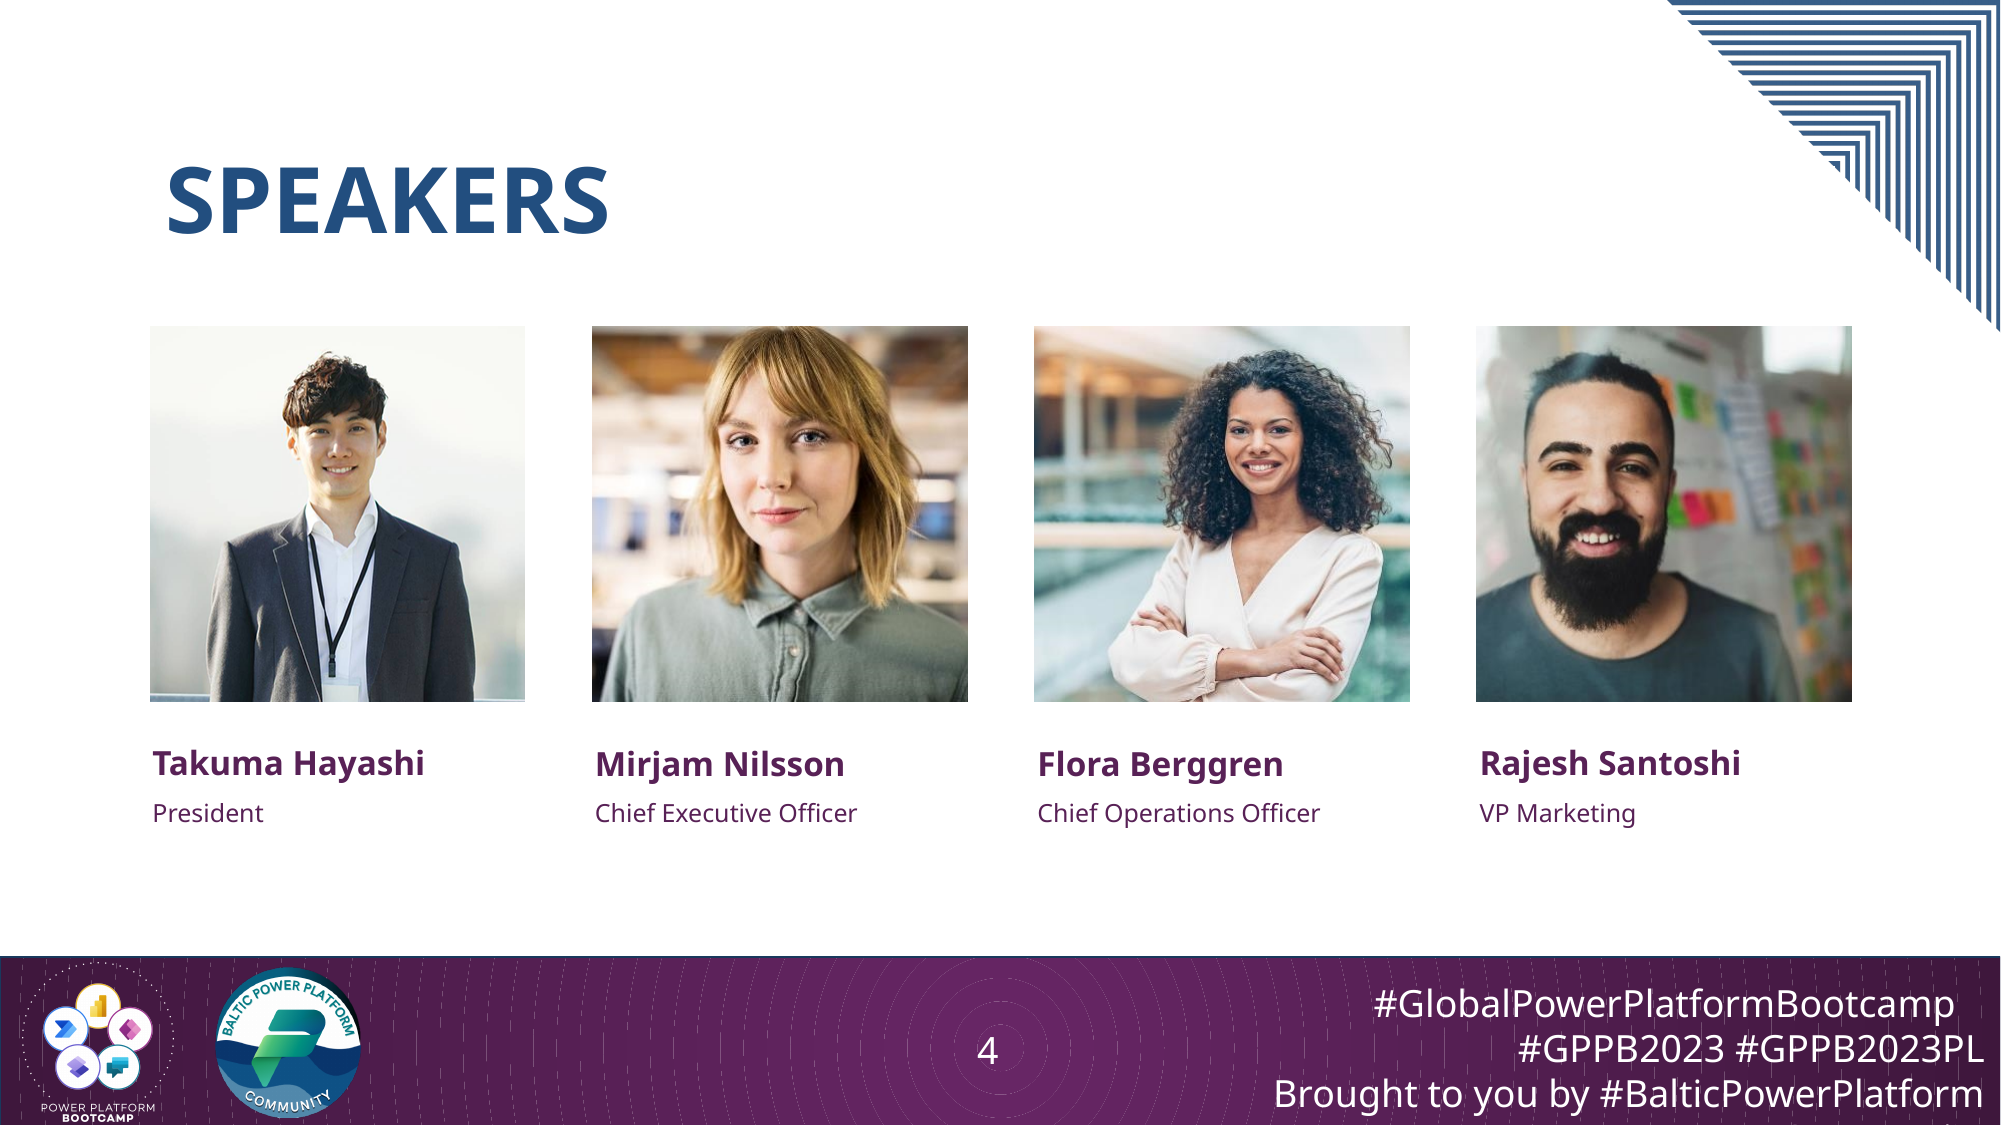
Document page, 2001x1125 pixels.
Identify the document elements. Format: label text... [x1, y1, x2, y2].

text_box 4 [962, 1019, 1038, 1080]
picture [1034, 326, 1410, 702]
list Flora Berggren [1022, 740, 1398, 786]
list Mirjam Nilsson [579, 740, 955, 786]
picture [22, 962, 174, 1122]
list Takuma Hayashi [137, 739, 513, 785]
picture [592, 326, 968, 702]
list Chief Executive Officer [579, 793, 955, 869]
list Rajesh Santoshi [1464, 739, 1840, 785]
picture [1476, 0, 2001, 702]
list Chief Operations Officer [1022, 793, 1398, 869]
picture [197, 949, 379, 1125]
list VP Marketing [1464, 793, 1840, 869]
list President [137, 793, 513, 869]
picture [149, 326, 525, 702]
title Speakers [150, 146, 1850, 365]
